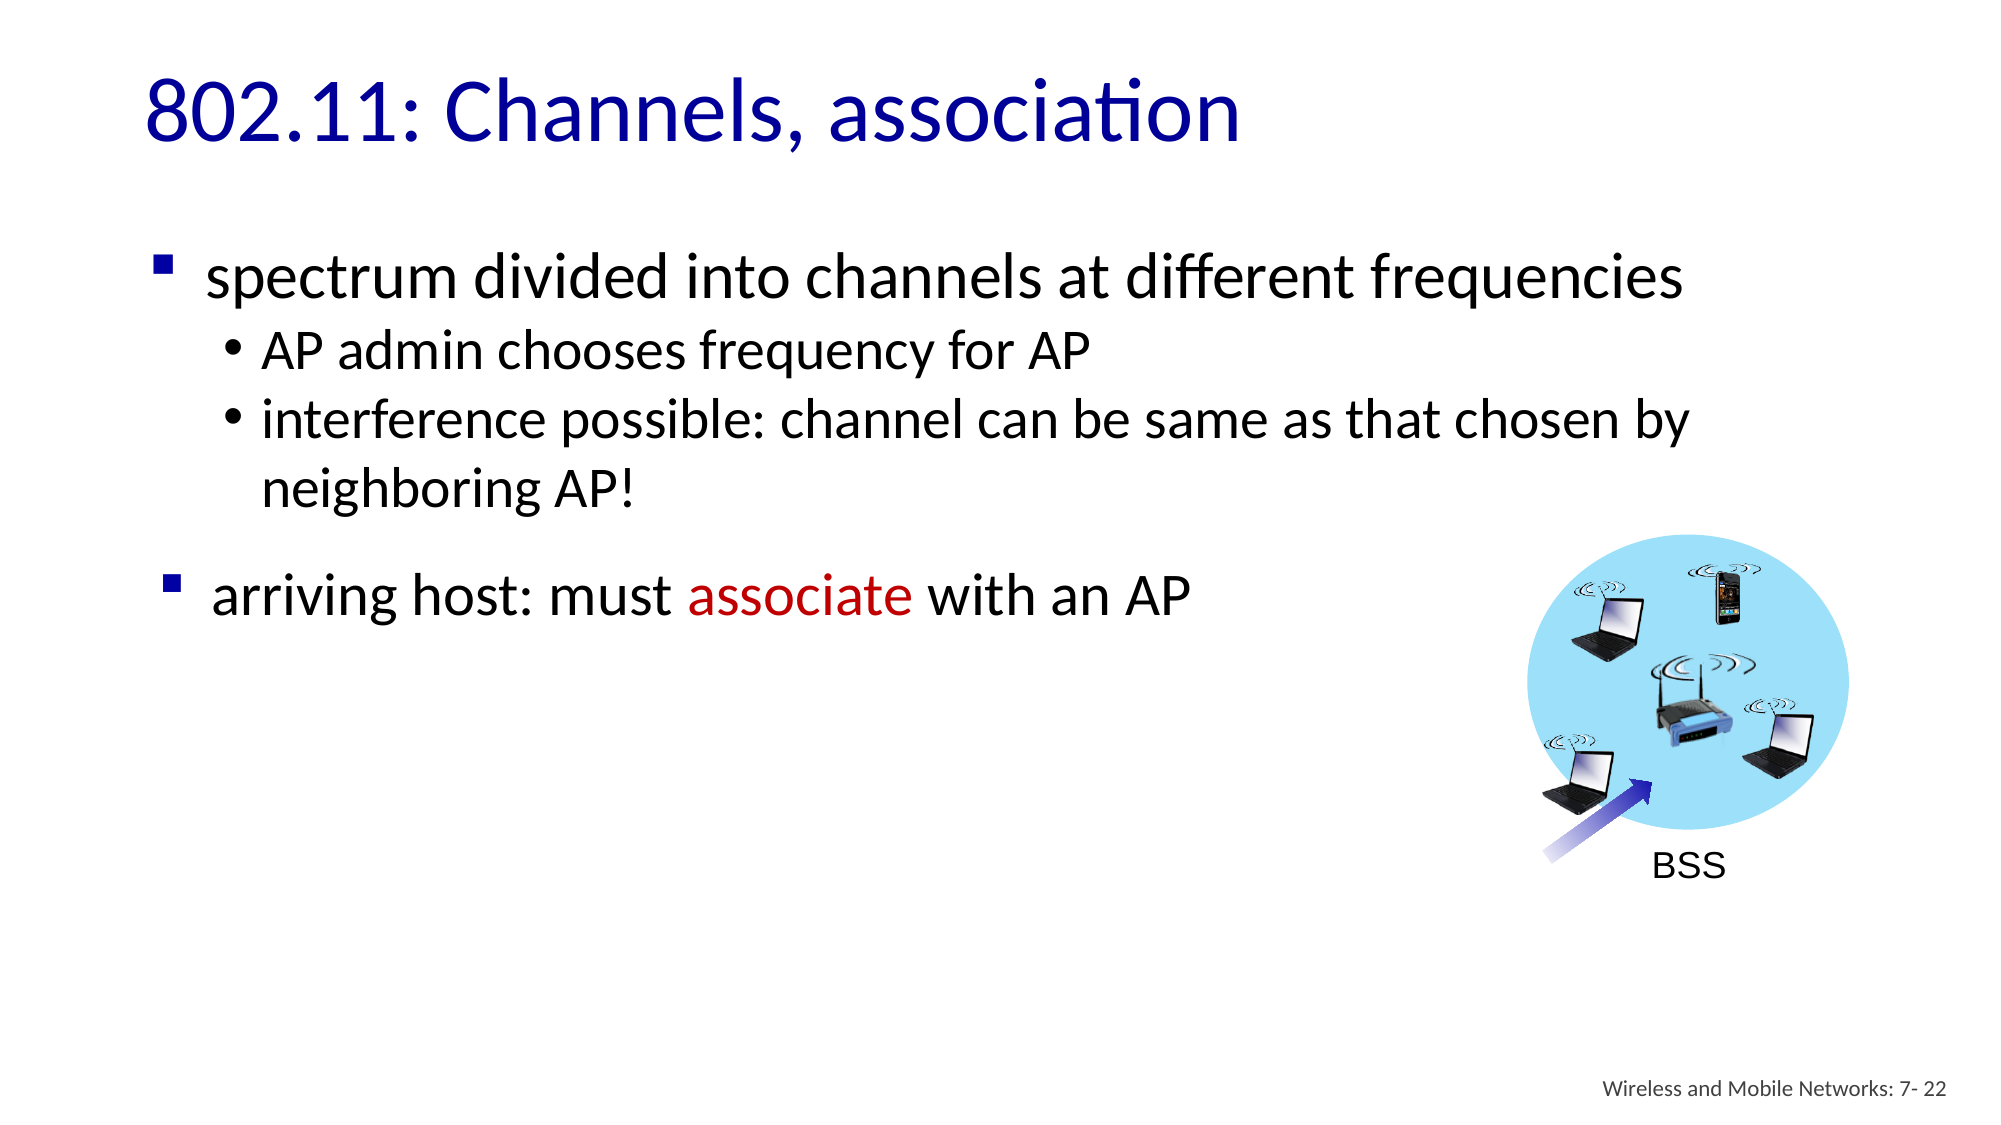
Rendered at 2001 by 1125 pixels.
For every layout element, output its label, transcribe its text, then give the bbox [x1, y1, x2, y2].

text_box arriving host: must associate with an AP [143, 539, 1414, 1016]
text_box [1742, 696, 1815, 779]
slide_number Wireless and Mobile Networks: 7- 22 [1512, 1056, 1963, 1117]
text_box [1571, 579, 1644, 662]
text_box BSS [1602, 833, 1776, 894]
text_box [1650, 652, 1756, 748]
text_box [1527, 534, 1849, 773]
text_box [1664, 748, 1810, 830]
title 802.11: Channels, association [129, 38, 1855, 186]
text_box spectrum divided into channels at different frequencies AP admin chooses frequency for AP interference possible: channel can be same as that chosen by neighboring AP! [133, 225, 1732, 529]
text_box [1535, 732, 1664, 836]
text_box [1687, 562, 1761, 626]
